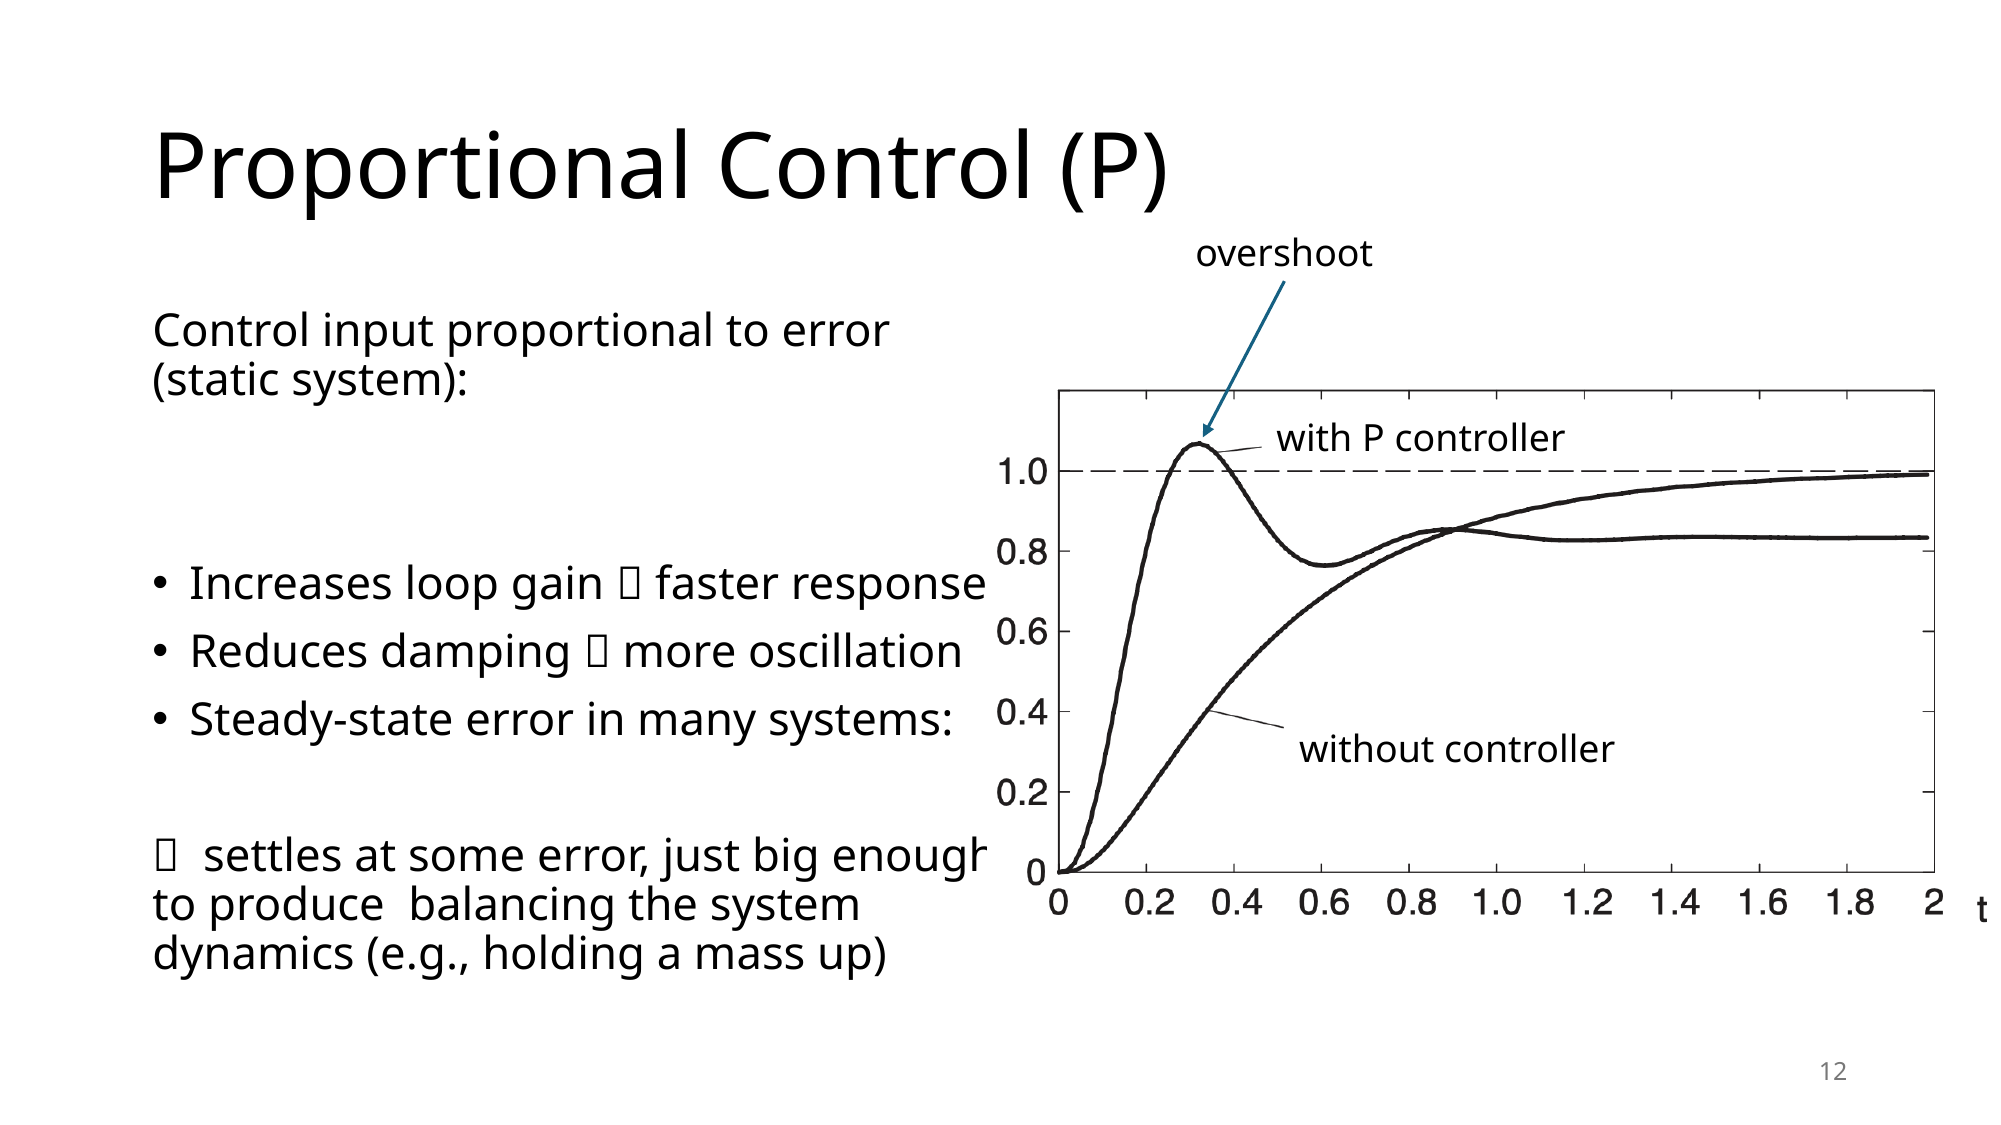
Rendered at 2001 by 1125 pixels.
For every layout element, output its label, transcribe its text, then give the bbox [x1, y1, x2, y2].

text_box overshoot [1180, 221, 1389, 282]
slide_number 12 [1412, 1042, 1863, 1103]
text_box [1202, 281, 1285, 438]
title Proportional Control (P) [137, 59, 1863, 278]
picture [987, 377, 2000, 936]
